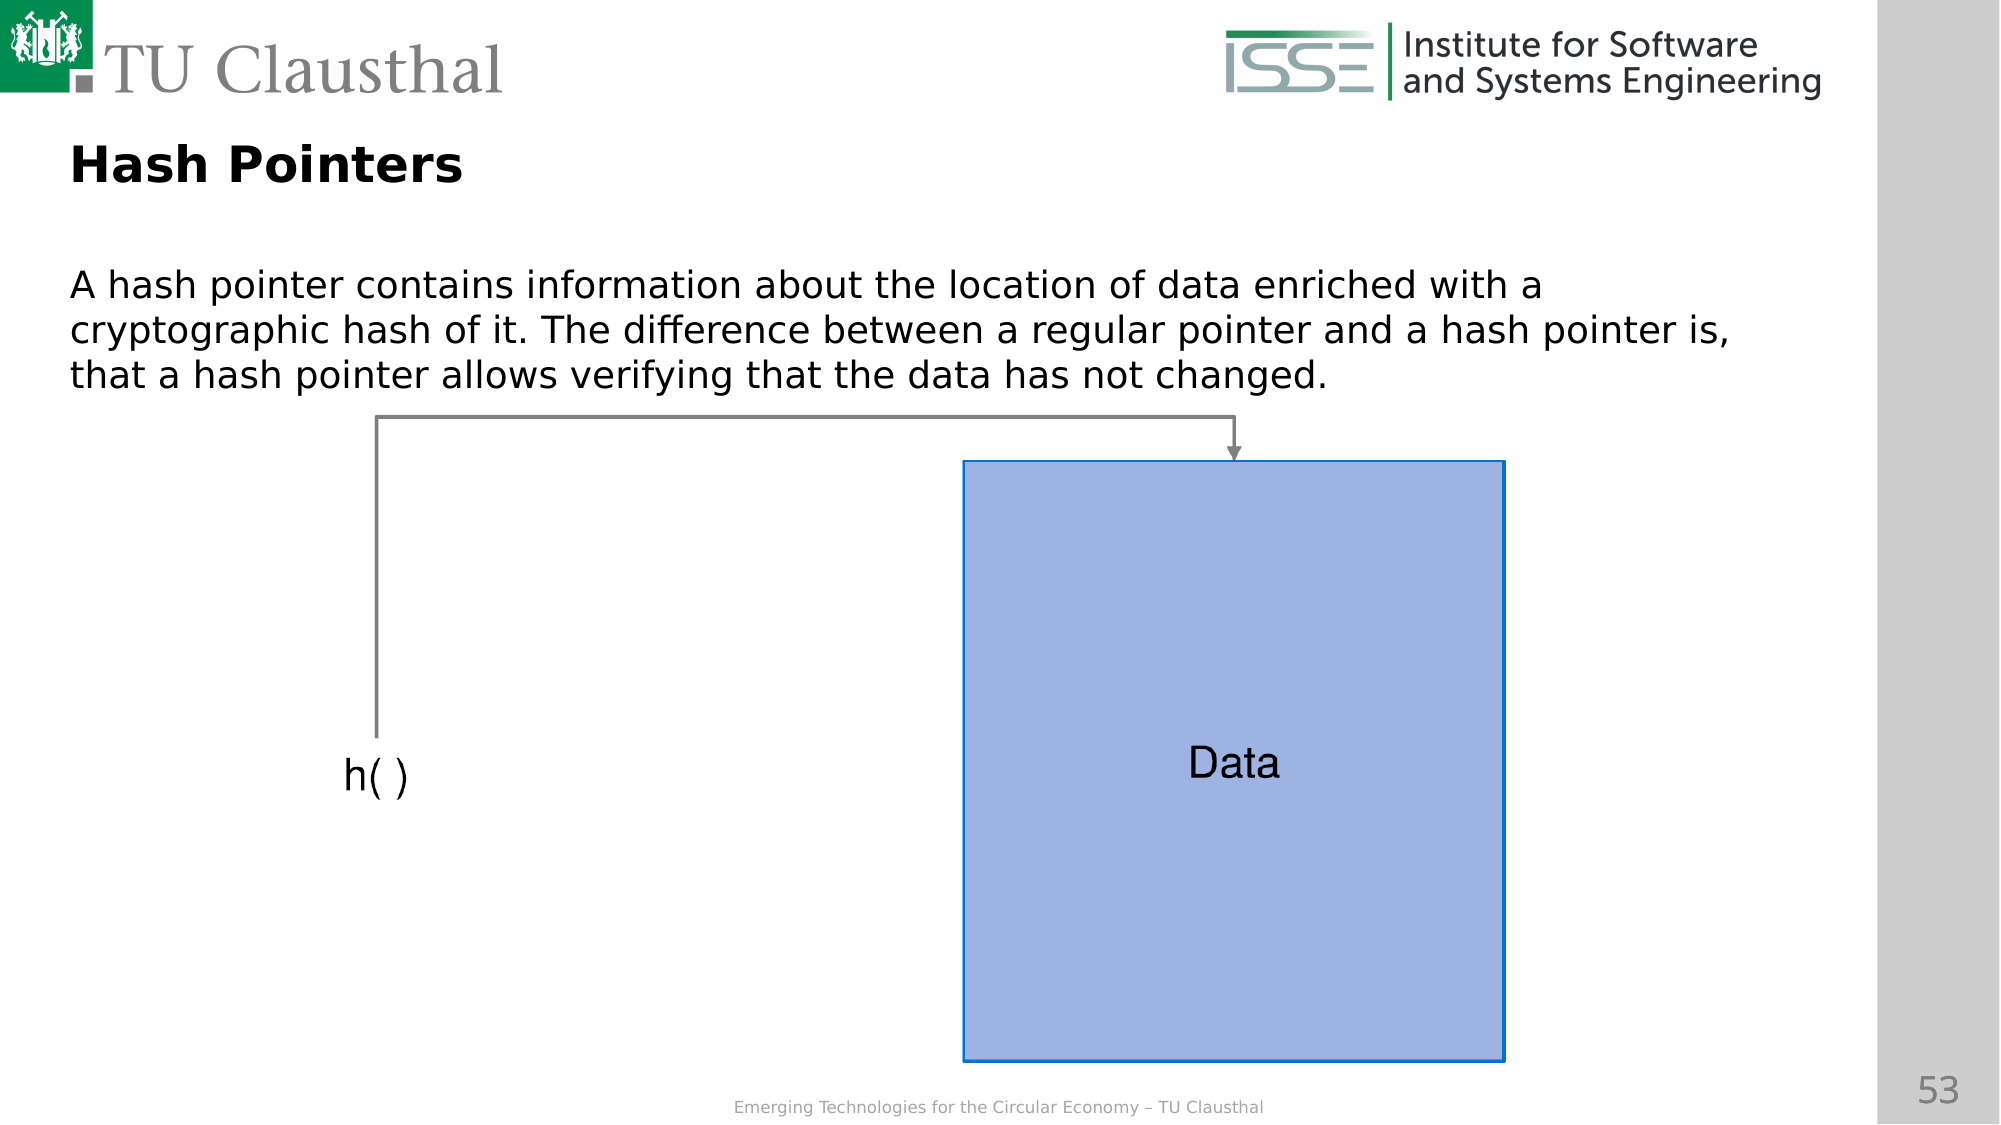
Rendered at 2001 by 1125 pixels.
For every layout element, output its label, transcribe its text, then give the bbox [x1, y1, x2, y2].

text_box Hash Pointers [55, 125, 1819, 208]
text_box A hash pointer contains information about the location of data enriched with a cryptographic hash of it. The difference between a regular pointer and a hash pointer is, that a hash pointer allows verifying that the data has not changed. [55, 208, 1819, 1035]
picture [1218, 22, 1826, 107]
picture [312, 404, 1522, 1080]
picture [0, 0, 502, 93]
